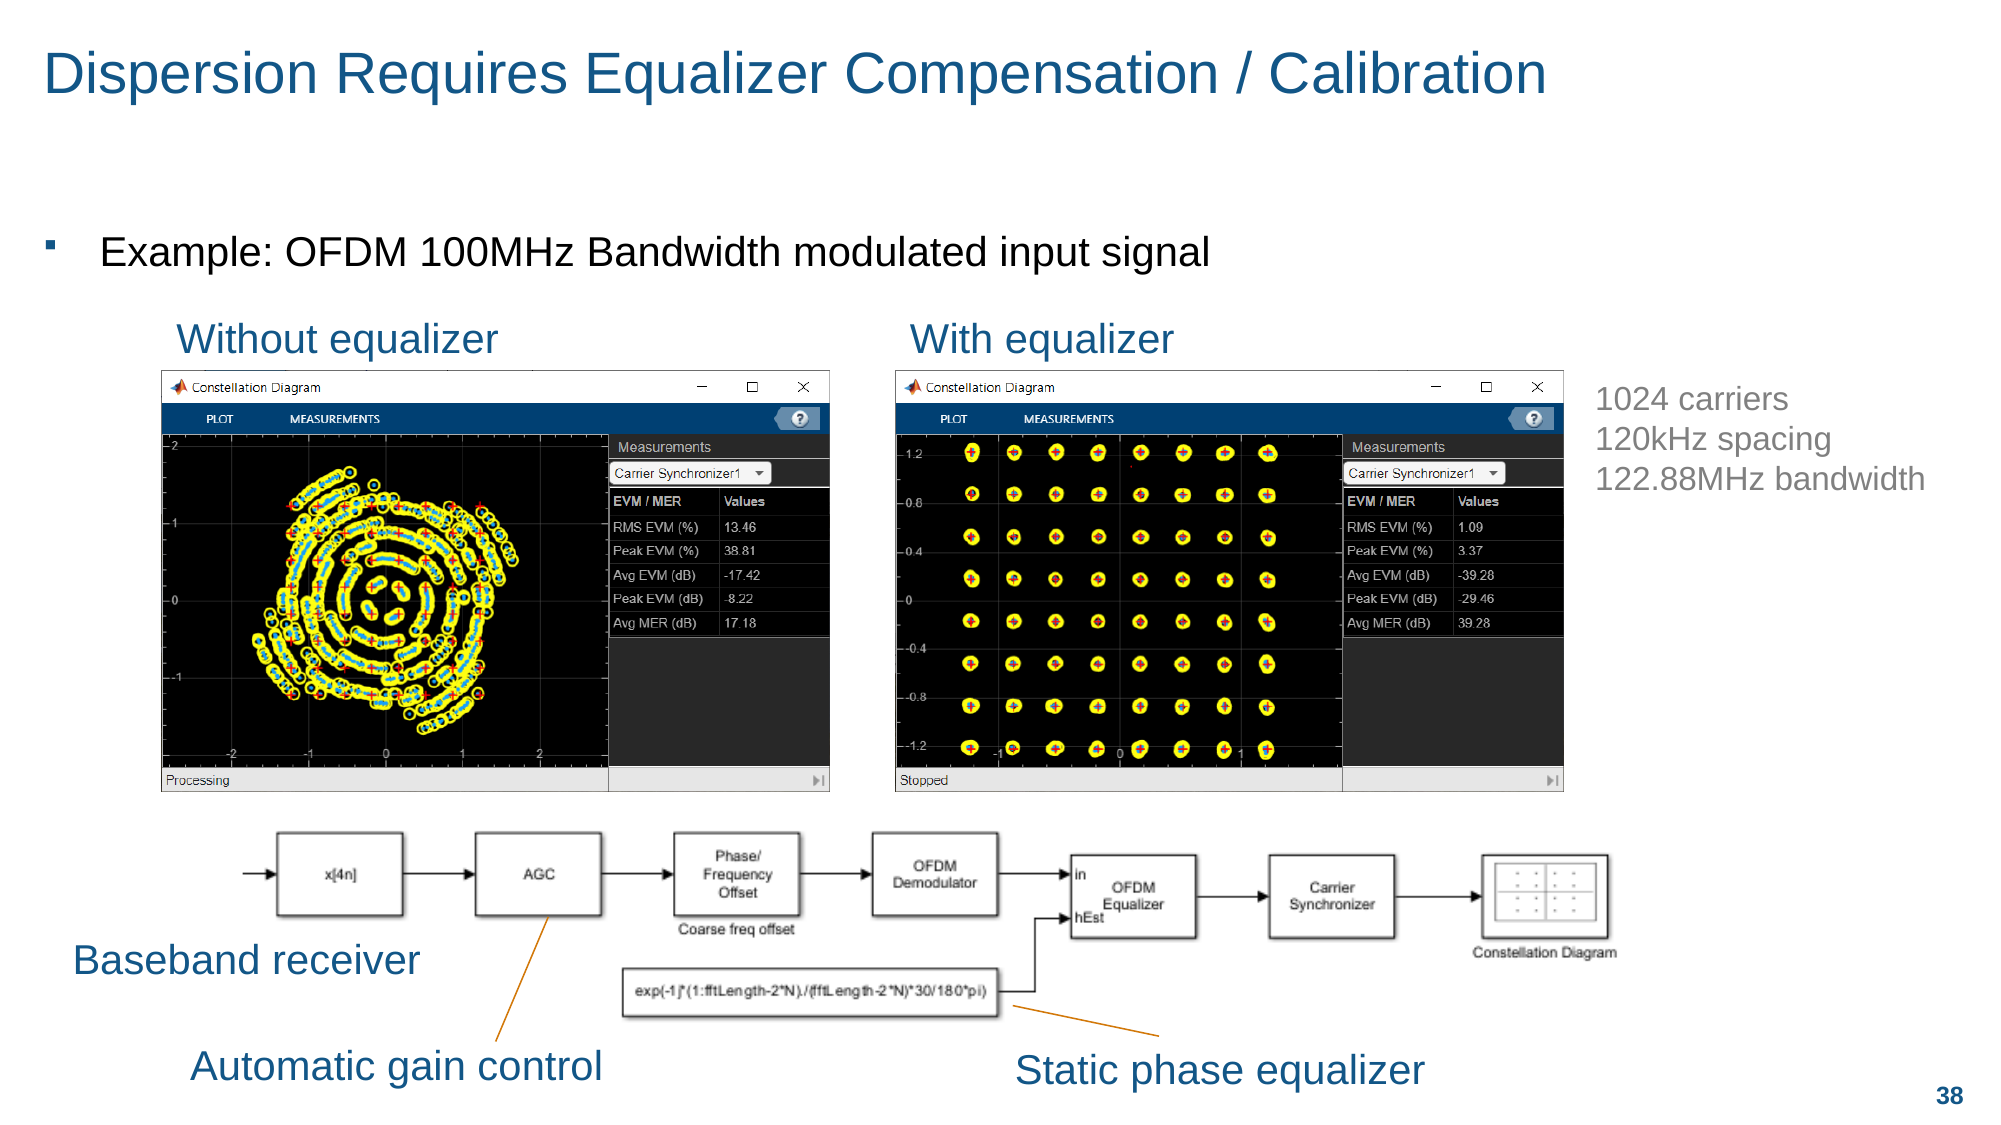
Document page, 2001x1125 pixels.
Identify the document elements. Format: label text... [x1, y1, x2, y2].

text_box With equalizer [895, 309, 1261, 368]
text_box Static phase equalizer [999, 1035, 1703, 1101]
text_box Baseband receiver [57, 925, 237, 991]
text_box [1012, 1005, 1160, 1037]
title Dispersion Requires Equalizer Compensation / Calibration [28, 28, 2000, 191]
text_box 1024 carriers 120kHz spacing 122.88MHz bandwidth [1580, 370, 1972, 505]
text_box Automatic gain control [175, 1031, 878, 1097]
picture [161, 369, 831, 792]
picture [242, 815, 1627, 1036]
list Example: OFDM 100MHz Bandwidth modulated input signal [28, 216, 1613, 309]
picture [895, 369, 1564, 792]
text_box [495, 916, 549, 1042]
text_box Without equalizer [161, 309, 527, 369]
